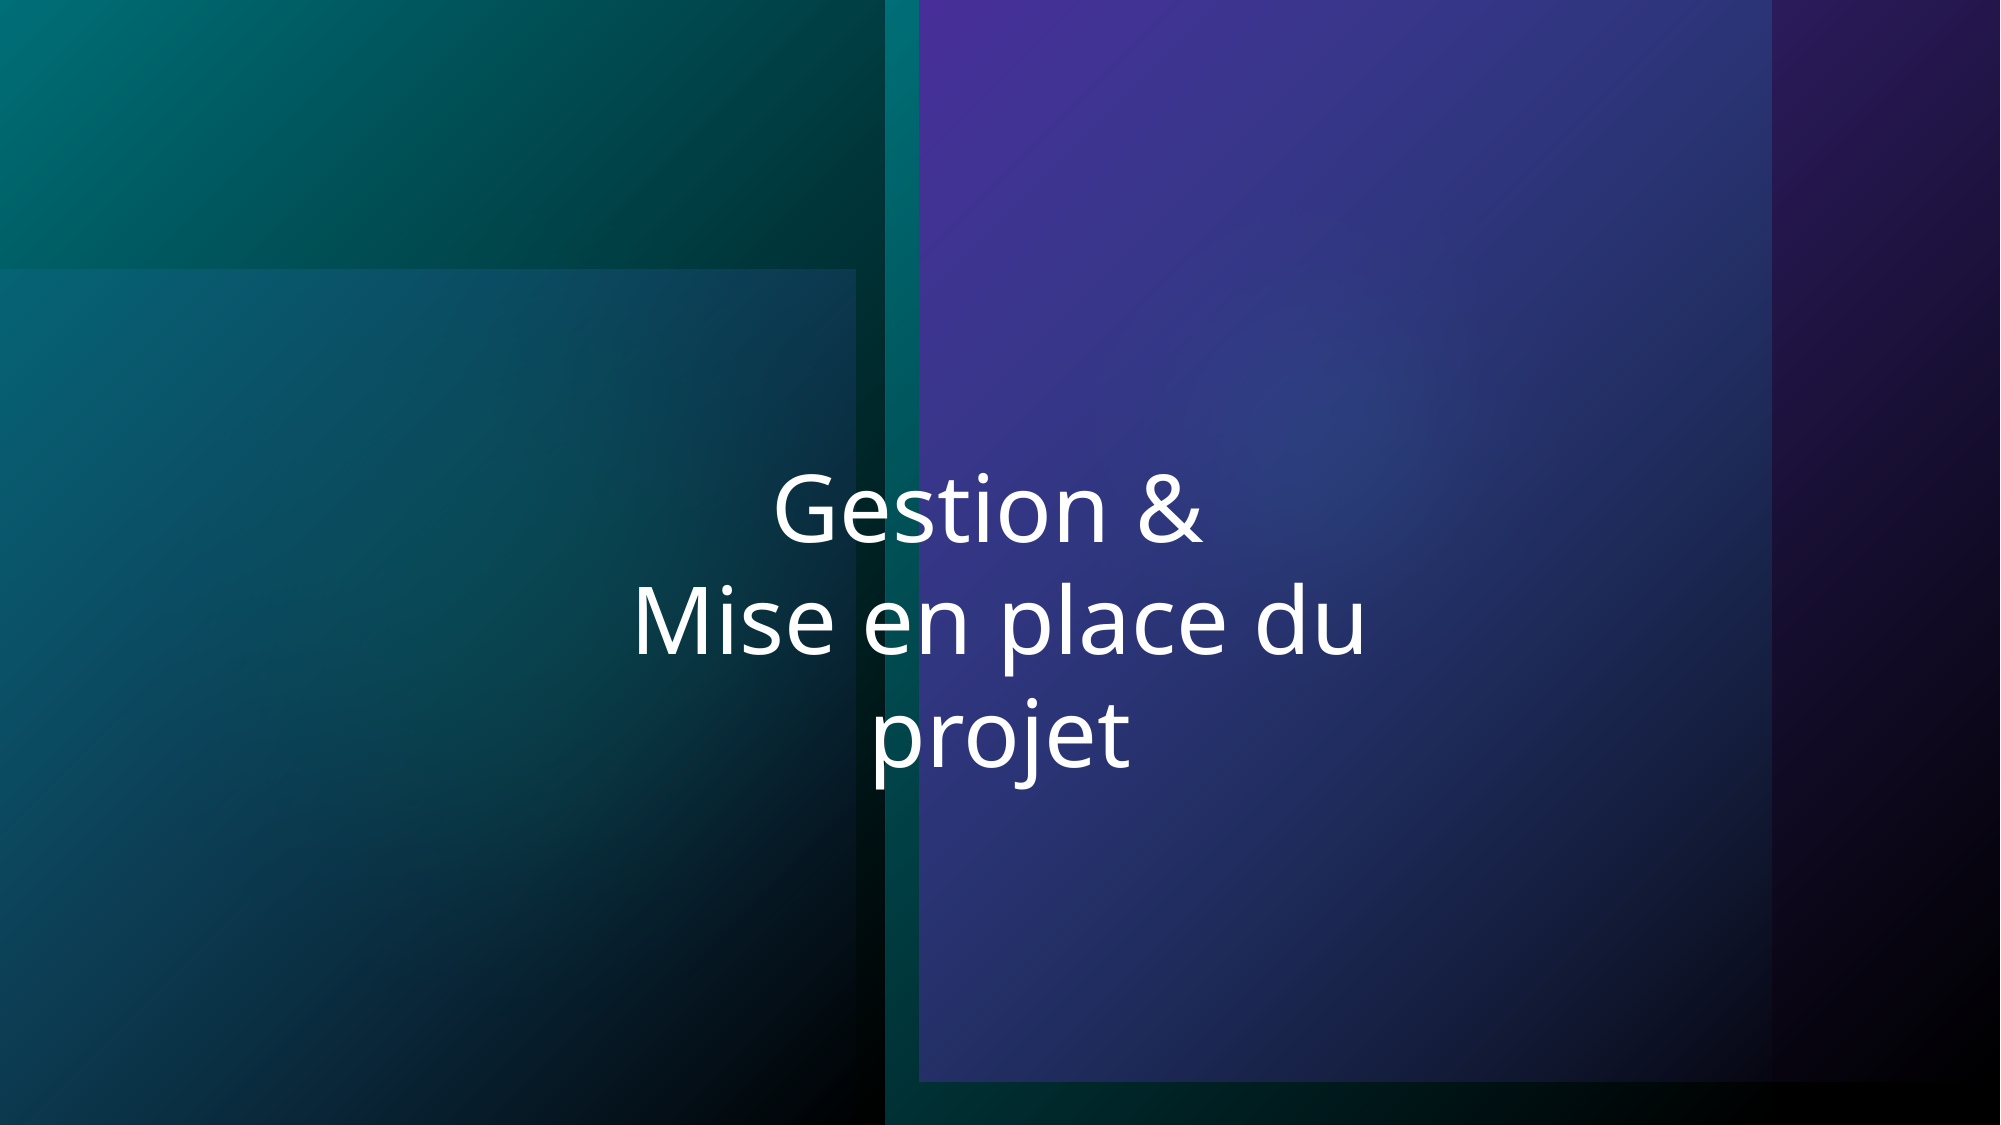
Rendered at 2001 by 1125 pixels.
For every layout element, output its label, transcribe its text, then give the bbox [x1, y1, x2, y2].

text_box Gestion & Mise en place du projet [500, 441, 1500, 794]
